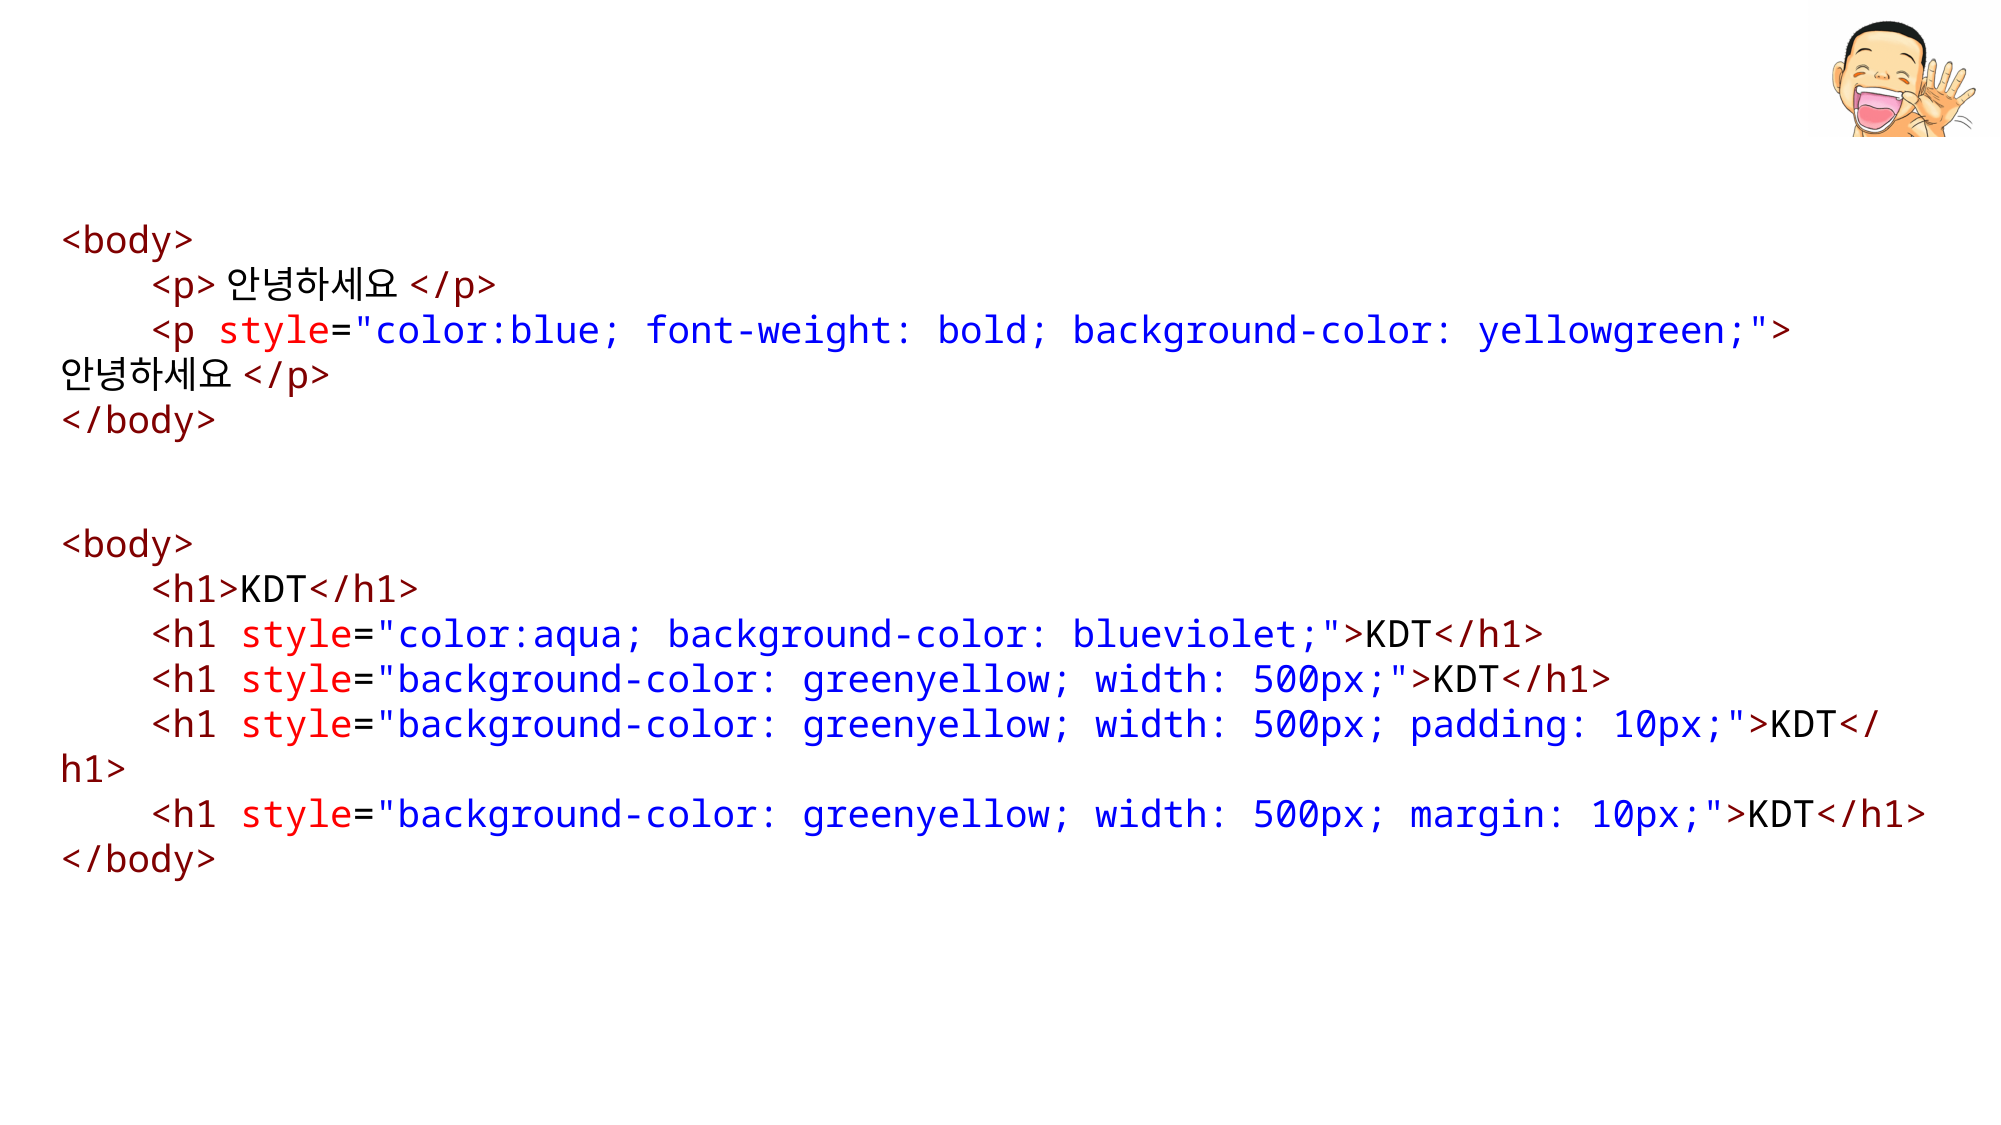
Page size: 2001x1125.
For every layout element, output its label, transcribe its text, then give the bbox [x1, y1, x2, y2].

picture [1808, 0, 2000, 137]
text_box <body> <p>안녕하세요</p> <p style="color:blue; font-weight: bold; background-color: yellowgreen;">안녕하세요</p> </body> [45, 208, 1955, 449]
text_box <body> <h1>KDT</h1> <h1 style="color:aqua; background-color: blueviolet;">KDT</h1> <h1 style="background-color: greenyellow; width: 500px;">KDT</h1> <h1 style="background-color: greenyellow; width: 500px; padding: 10px;">KDT</h1> <h1 style="background-color: greenyellow; width: 500px; margin: 10px;">KDT</h1> </body> [45, 513, 1955, 888]
